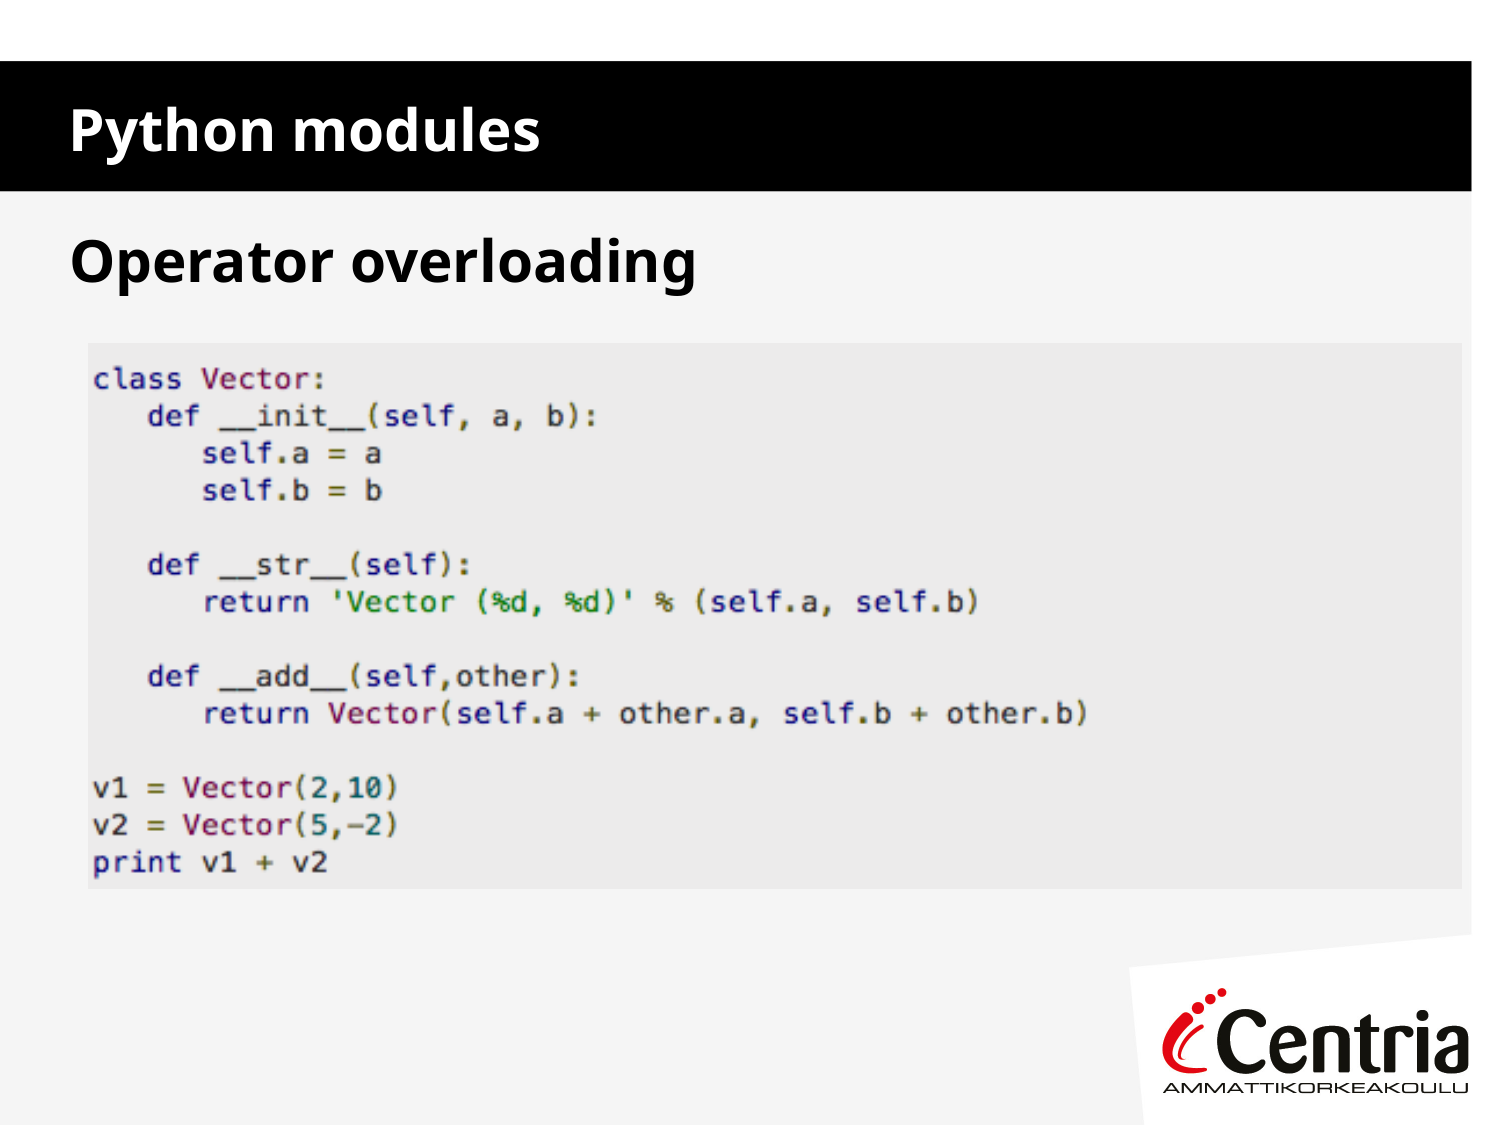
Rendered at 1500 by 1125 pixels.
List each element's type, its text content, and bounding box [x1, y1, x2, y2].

text_box Python modules [54, 65, 1462, 172]
list Operator overloading [54, 224, 1410, 463]
picture [0, 0, 1500, 1125]
